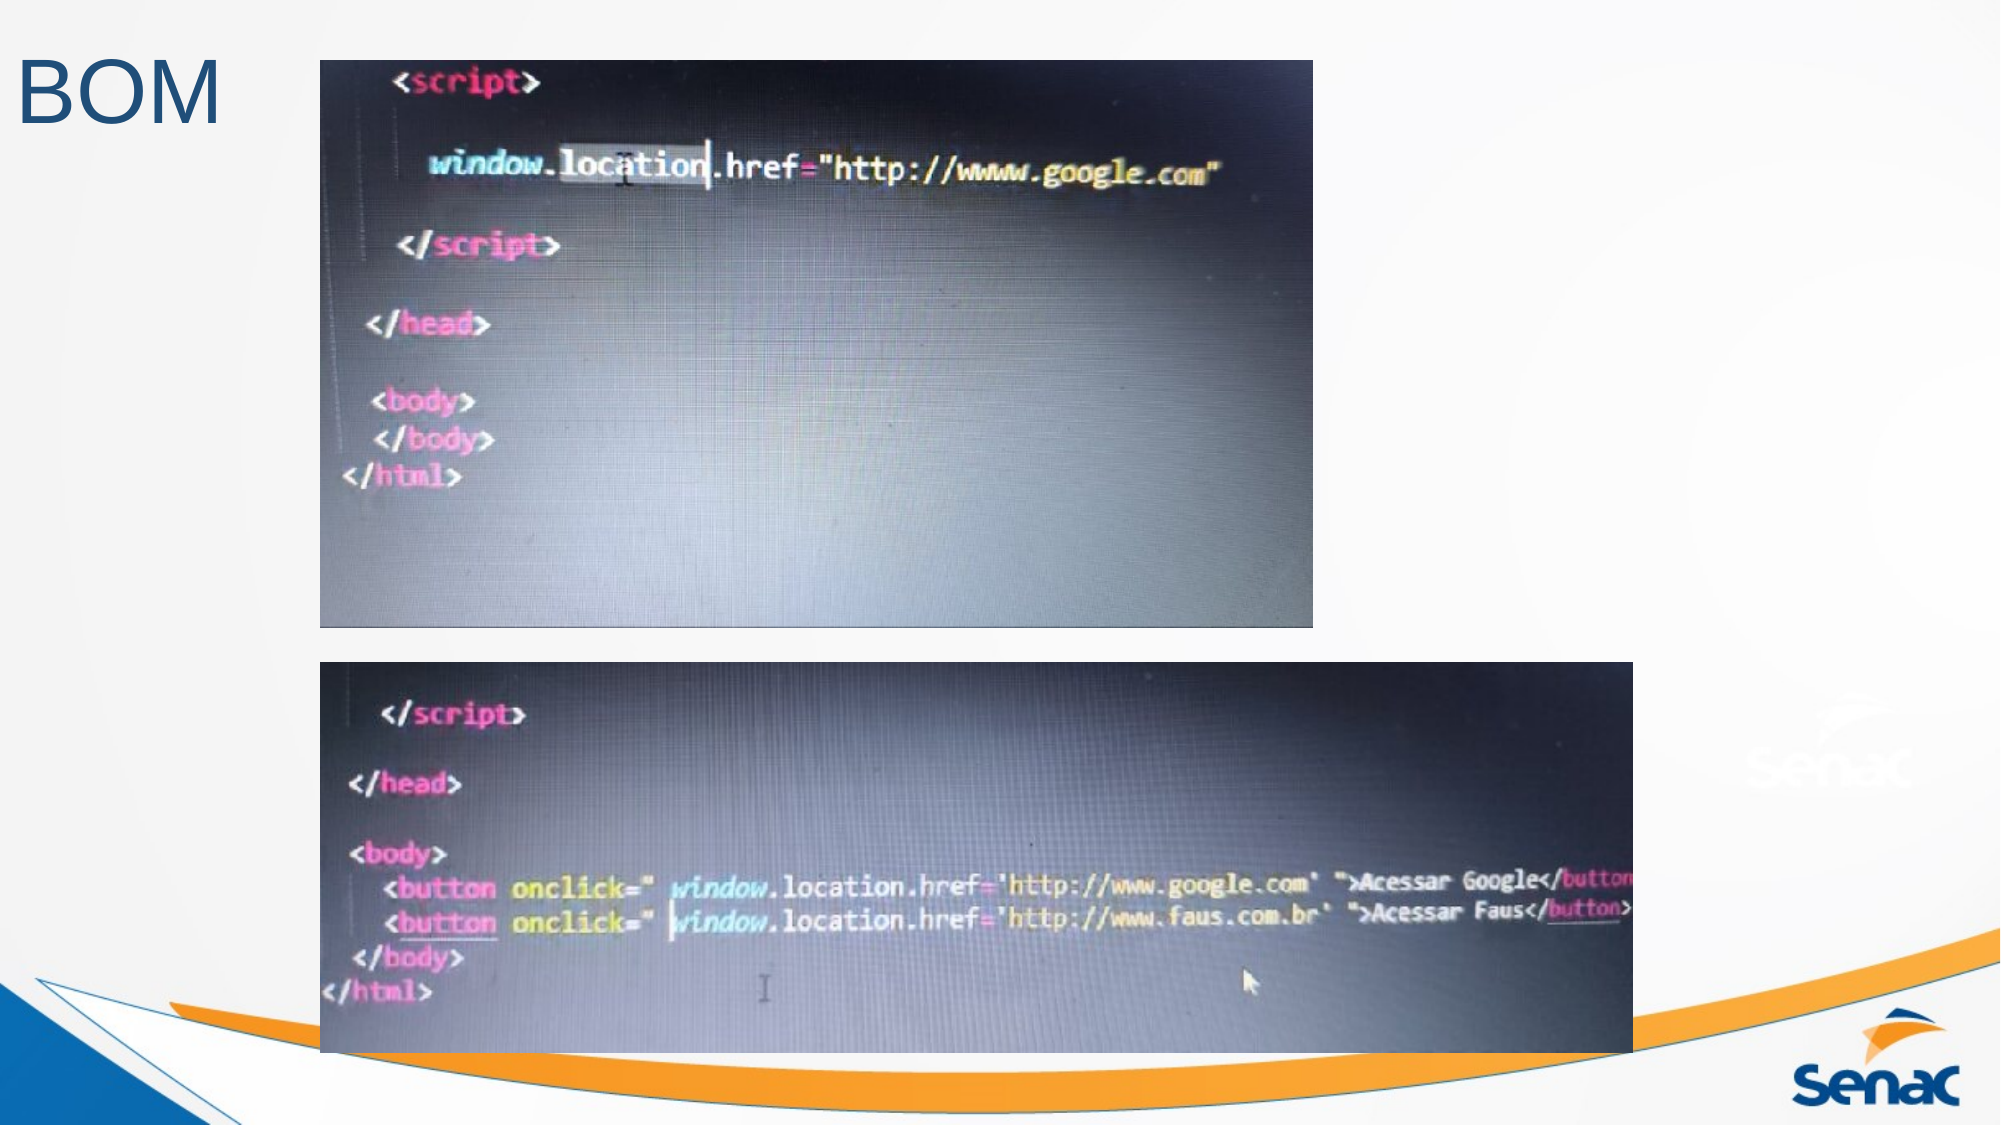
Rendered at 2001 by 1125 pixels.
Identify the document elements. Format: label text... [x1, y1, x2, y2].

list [320, 662, 1633, 1053]
picture [0, 0, 2001, 1125]
title BOM [0, 25, 2000, 162]
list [320, 60, 1313, 628]
